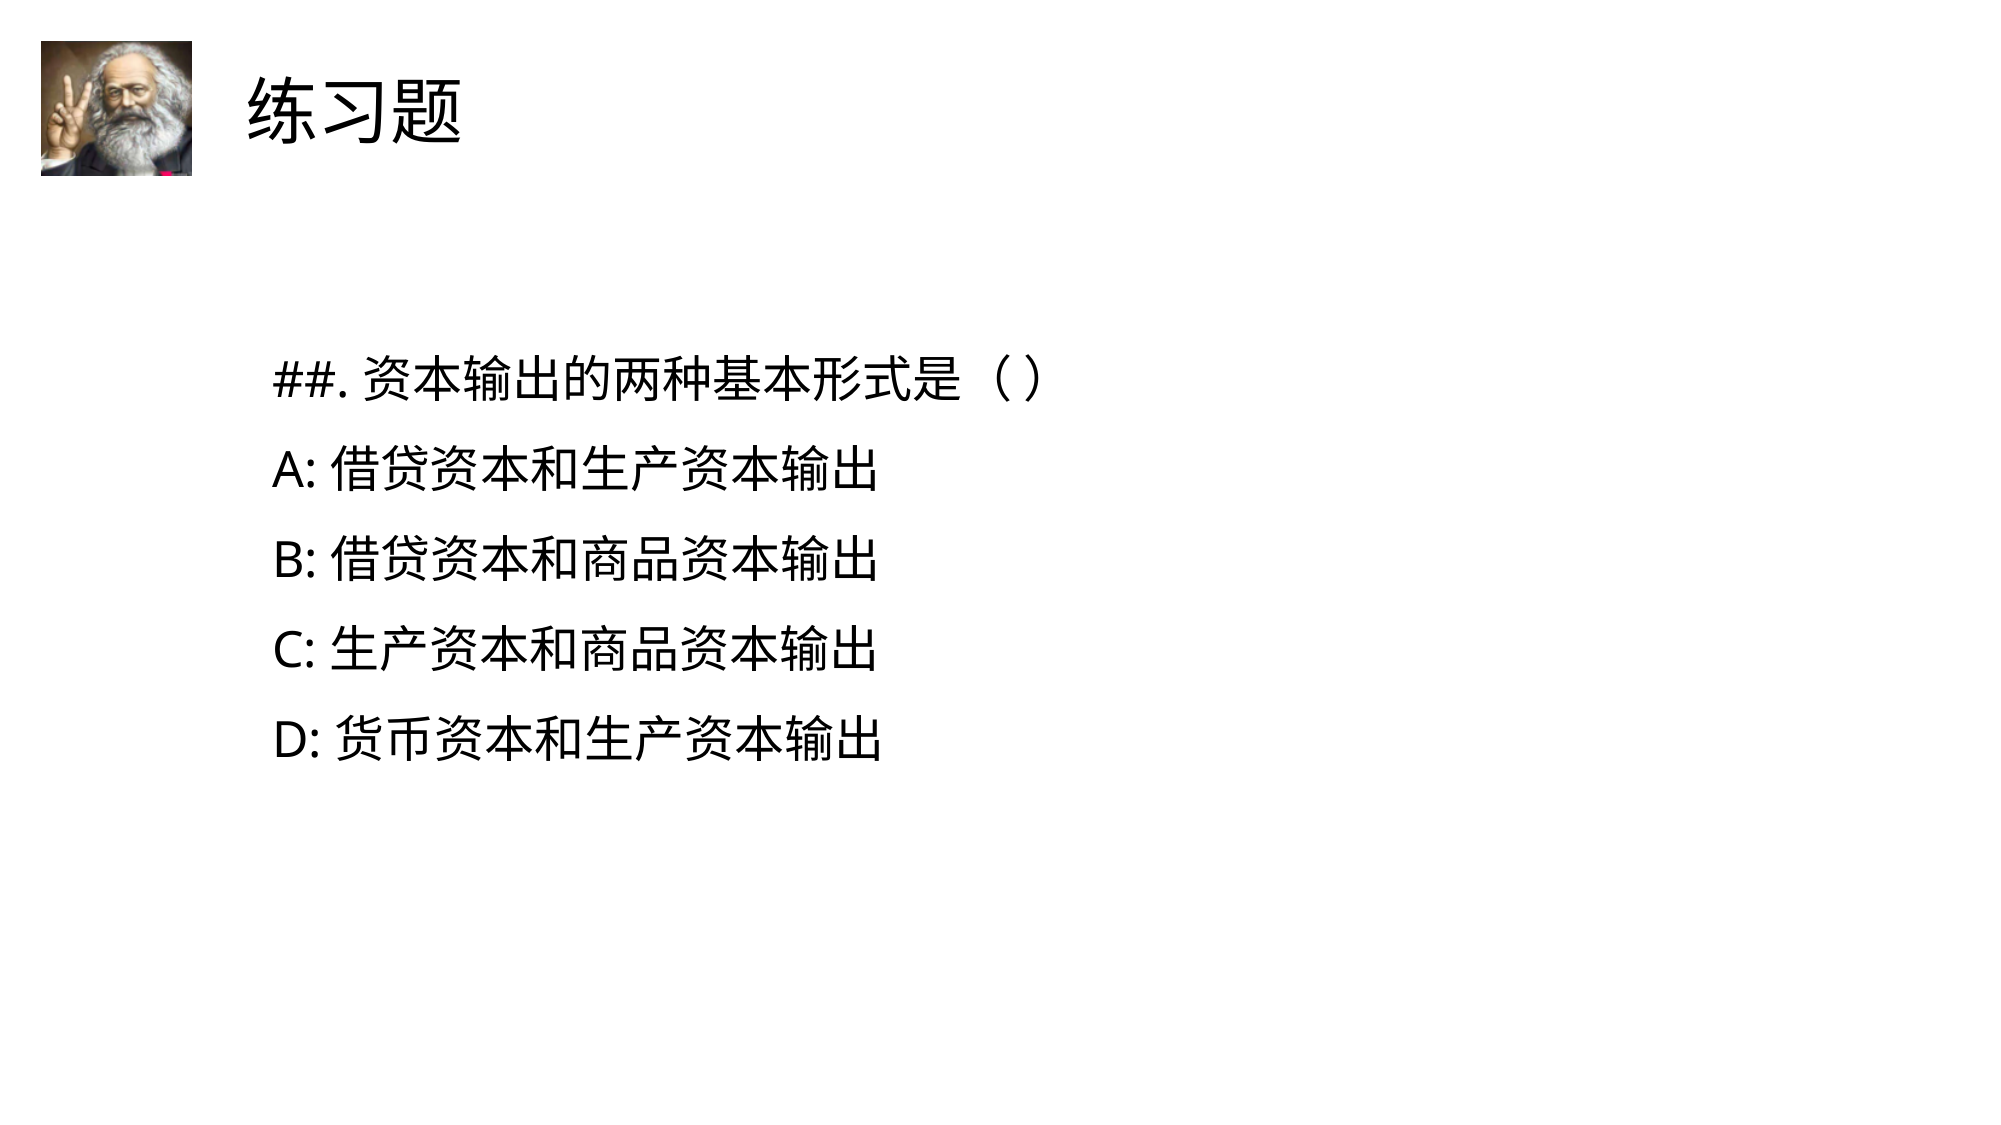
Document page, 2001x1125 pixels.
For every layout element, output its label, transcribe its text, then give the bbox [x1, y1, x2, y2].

text_box ##.资本输出的两种基本形式是（ ） A:借贷资本和生产资本输出 B:借贷资本和商品资本输出 C:生产资本和商品资本输出 D:货币资本和生产资本输出 [257, 309, 1524, 775]
picture [41, 41, 192, 176]
text_box [172, 278, 1828, 444]
